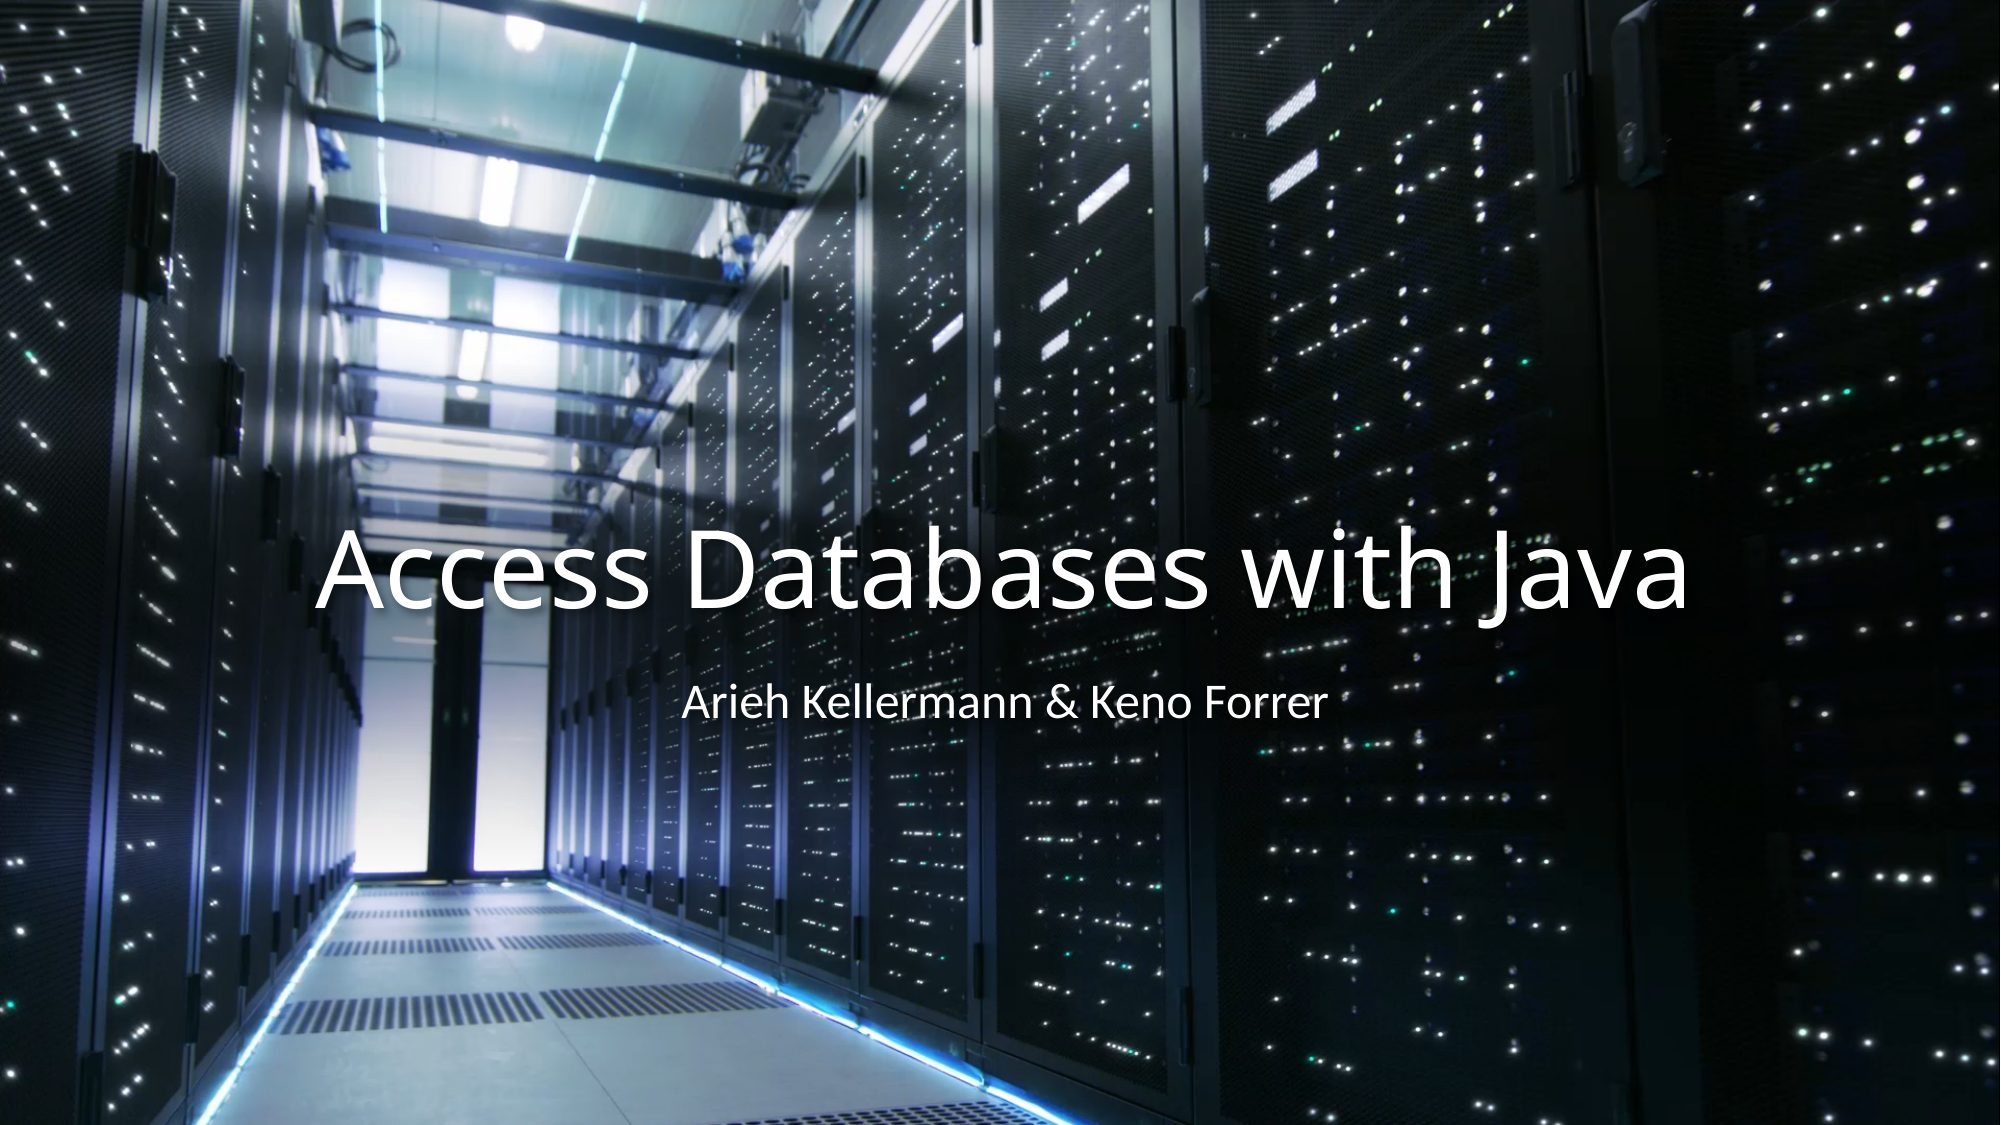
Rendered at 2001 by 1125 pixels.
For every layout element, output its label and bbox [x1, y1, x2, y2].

text_box [0, 0, 2000, 1125]
